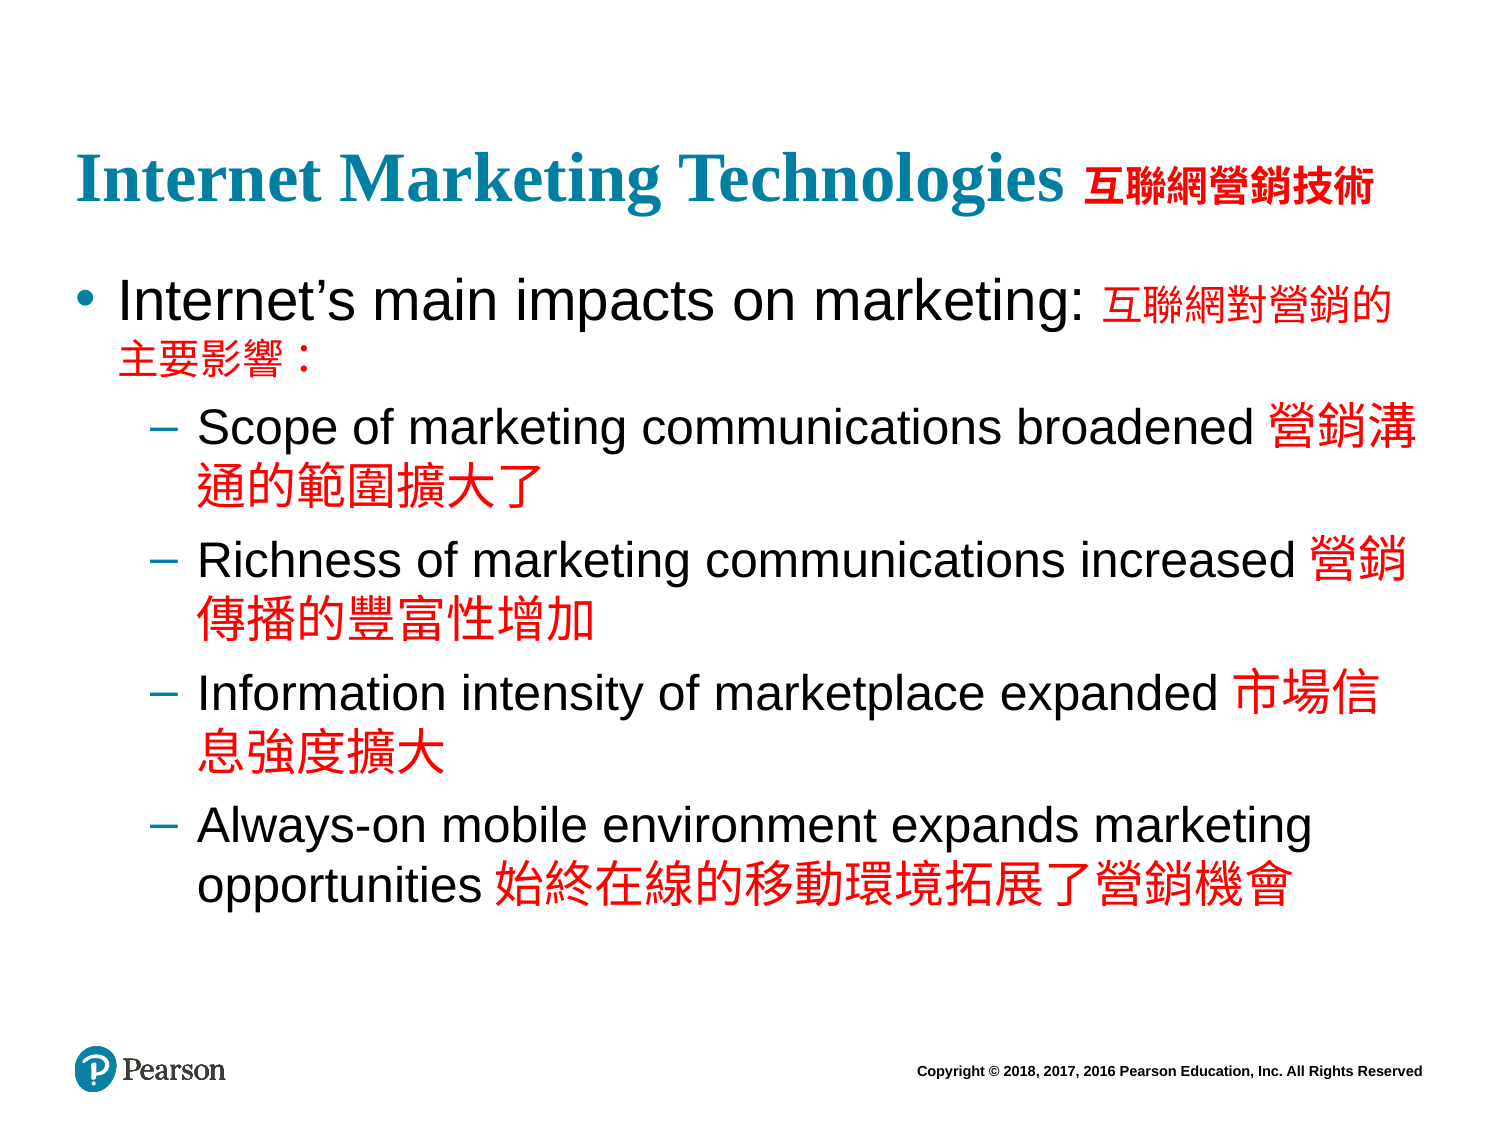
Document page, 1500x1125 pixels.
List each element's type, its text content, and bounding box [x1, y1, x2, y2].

title Internet Marketing Technologies互聯網營銷技術 [75, 35, 1425, 216]
list Internet’s main impacts on marketing:互聯網對營銷的主要影響： Scope of marketing communications broadened營銷溝通的範圍擴大了 Richness of marketing communications increased營銷傳播的豐富性增加 Information intensity of marketplace expanded市場信息強度擴大 Always-on mobile environment expands marketing opportunities始終在線的移動環境拓展了營銷機會 [75, 262, 1425, 1005]
